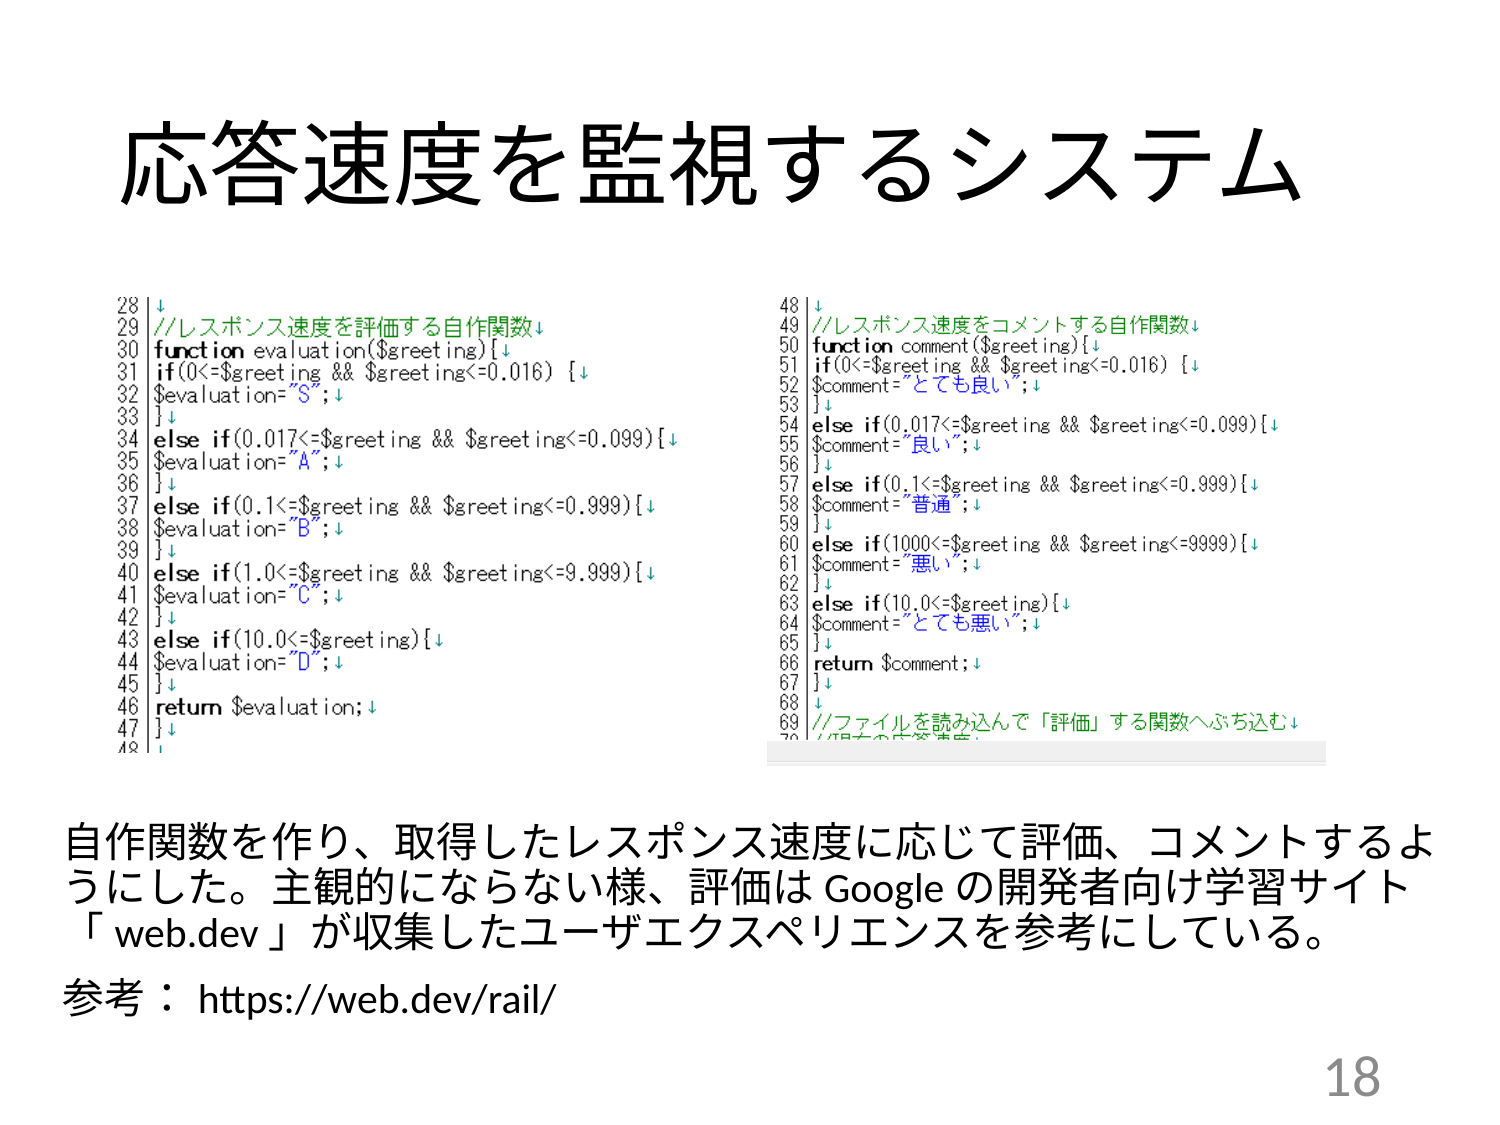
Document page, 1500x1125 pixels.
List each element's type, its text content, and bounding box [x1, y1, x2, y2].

picture [103, 297, 731, 753]
picture [767, 297, 1326, 766]
slide_number 18 [1059, 1042, 1397, 1103]
title 応答速度を監視するシステム [103, 59, 1397, 278]
list 自作関数を作り、取得したレスポンス速度に応じて評価、コメントするようにした。主観的にならない様、評価はGoogleの開発者向け学習サイト「web.dev」が収集したユーザエクスペリエンスを参考にしている。 参考：https://web.dev/rail/ [47, 813, 1487, 1060]
